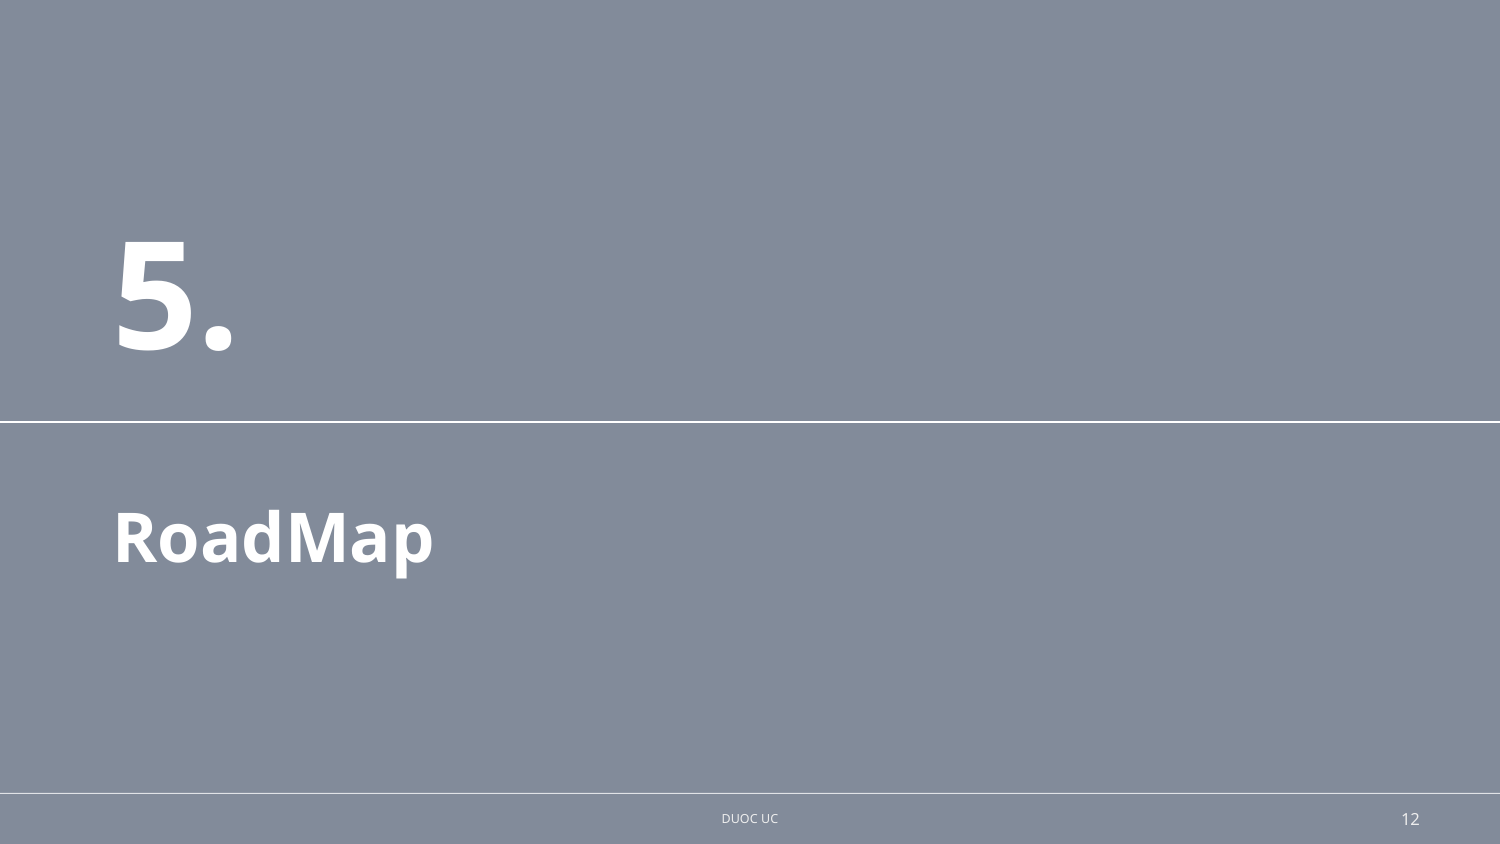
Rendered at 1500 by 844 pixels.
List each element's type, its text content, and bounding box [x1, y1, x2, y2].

text_box 5. [97, 184, 333, 395]
text_box RoadMap [97, 478, 1117, 592]
picture [0, 775, 1500, 811]
